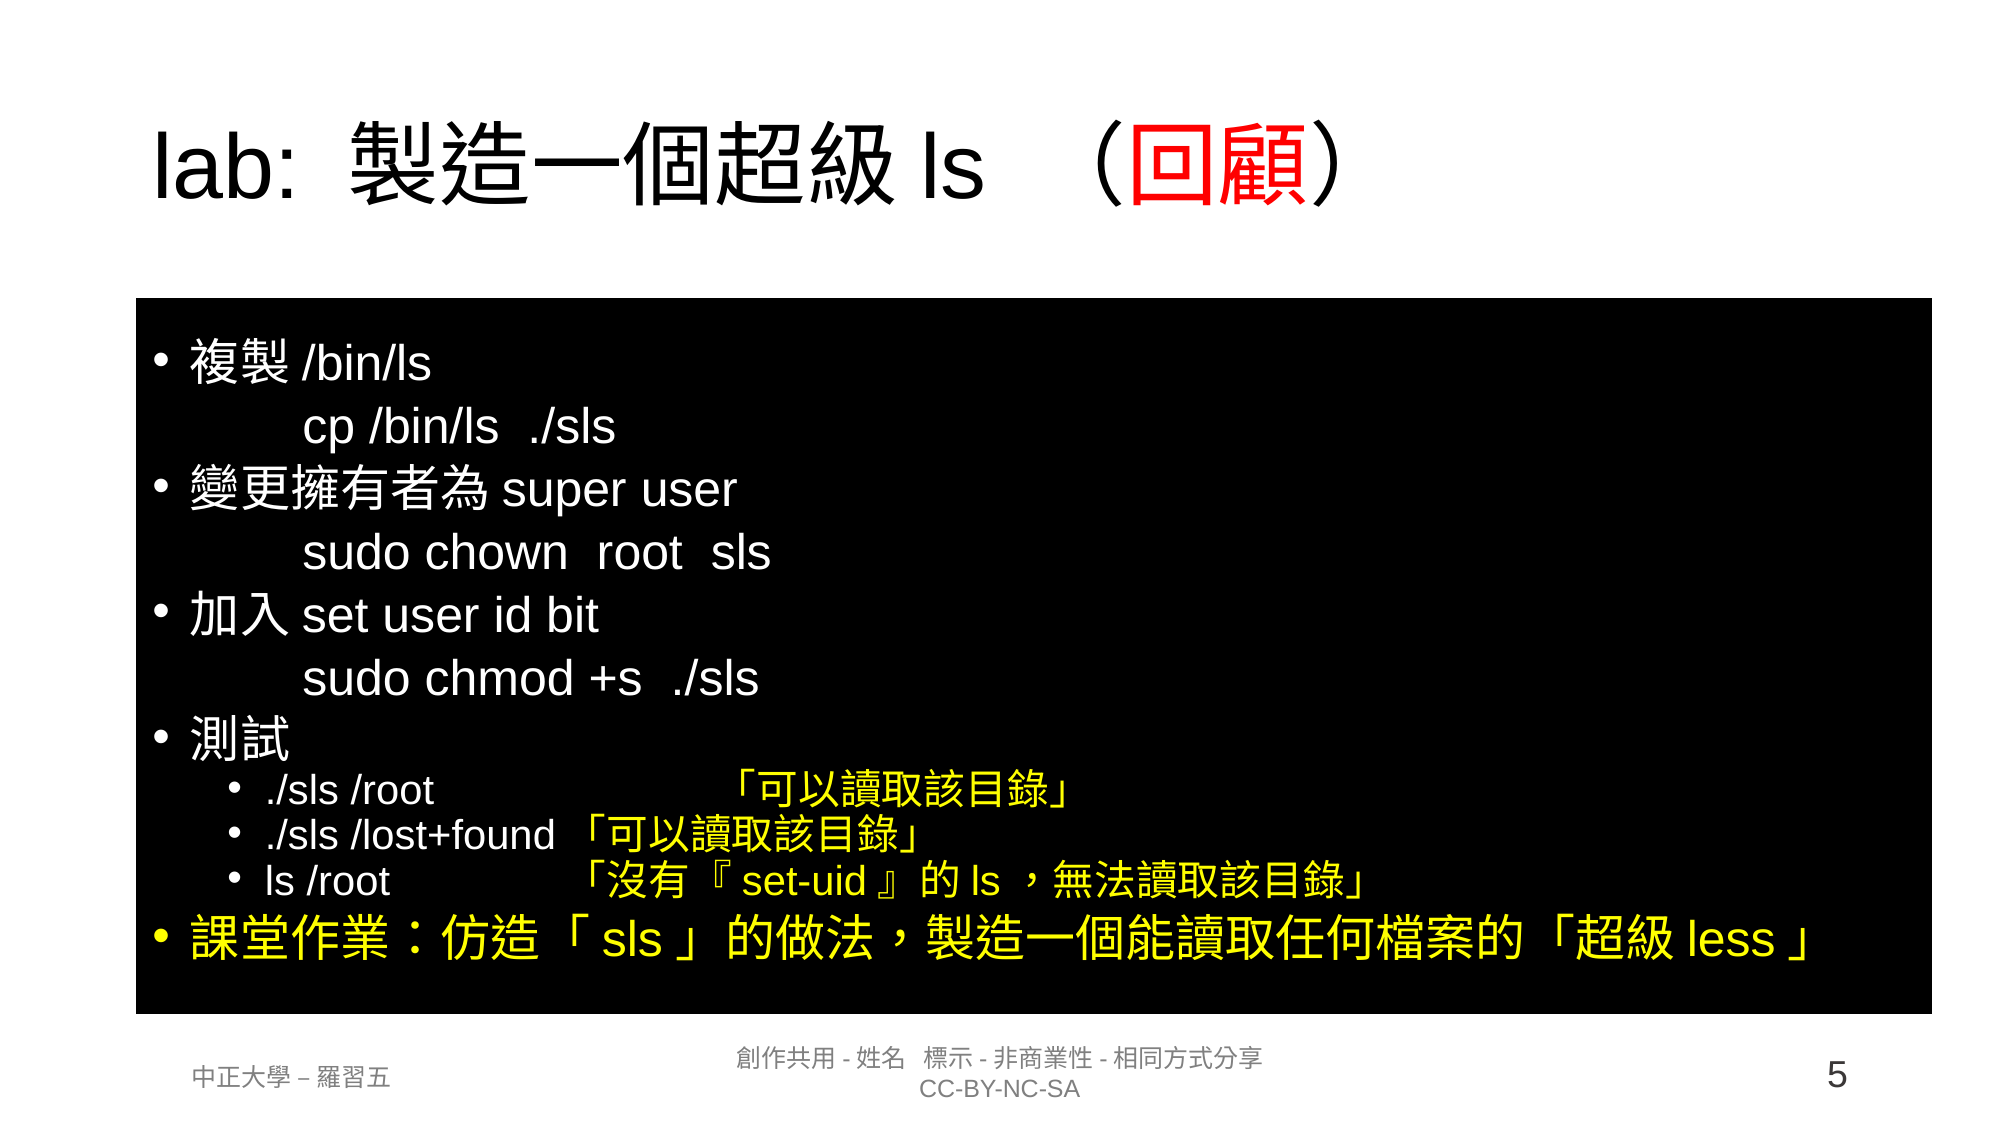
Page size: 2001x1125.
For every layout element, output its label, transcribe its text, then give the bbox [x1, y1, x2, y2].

text_box lab: 製造一個超級ls （回顧） [137, 59, 1863, 278]
text_box 複製/bin/ls cp /bin/ls ./sls 變更擁有者為super user sudo chown root sls 加入set user id bit sudo chmod +s ./sls 測試 ./sls /root 「可以讀取該目錄」 ./sls /lost+found 「可以讀取該目錄」 ls /root 「沒有『set-uid』的ls，無法讀取該目錄」 課堂作業：仿造「sls」的做法，製造一個能讀取任何檔案的「超級less」 [137, 299, 1931, 1014]
